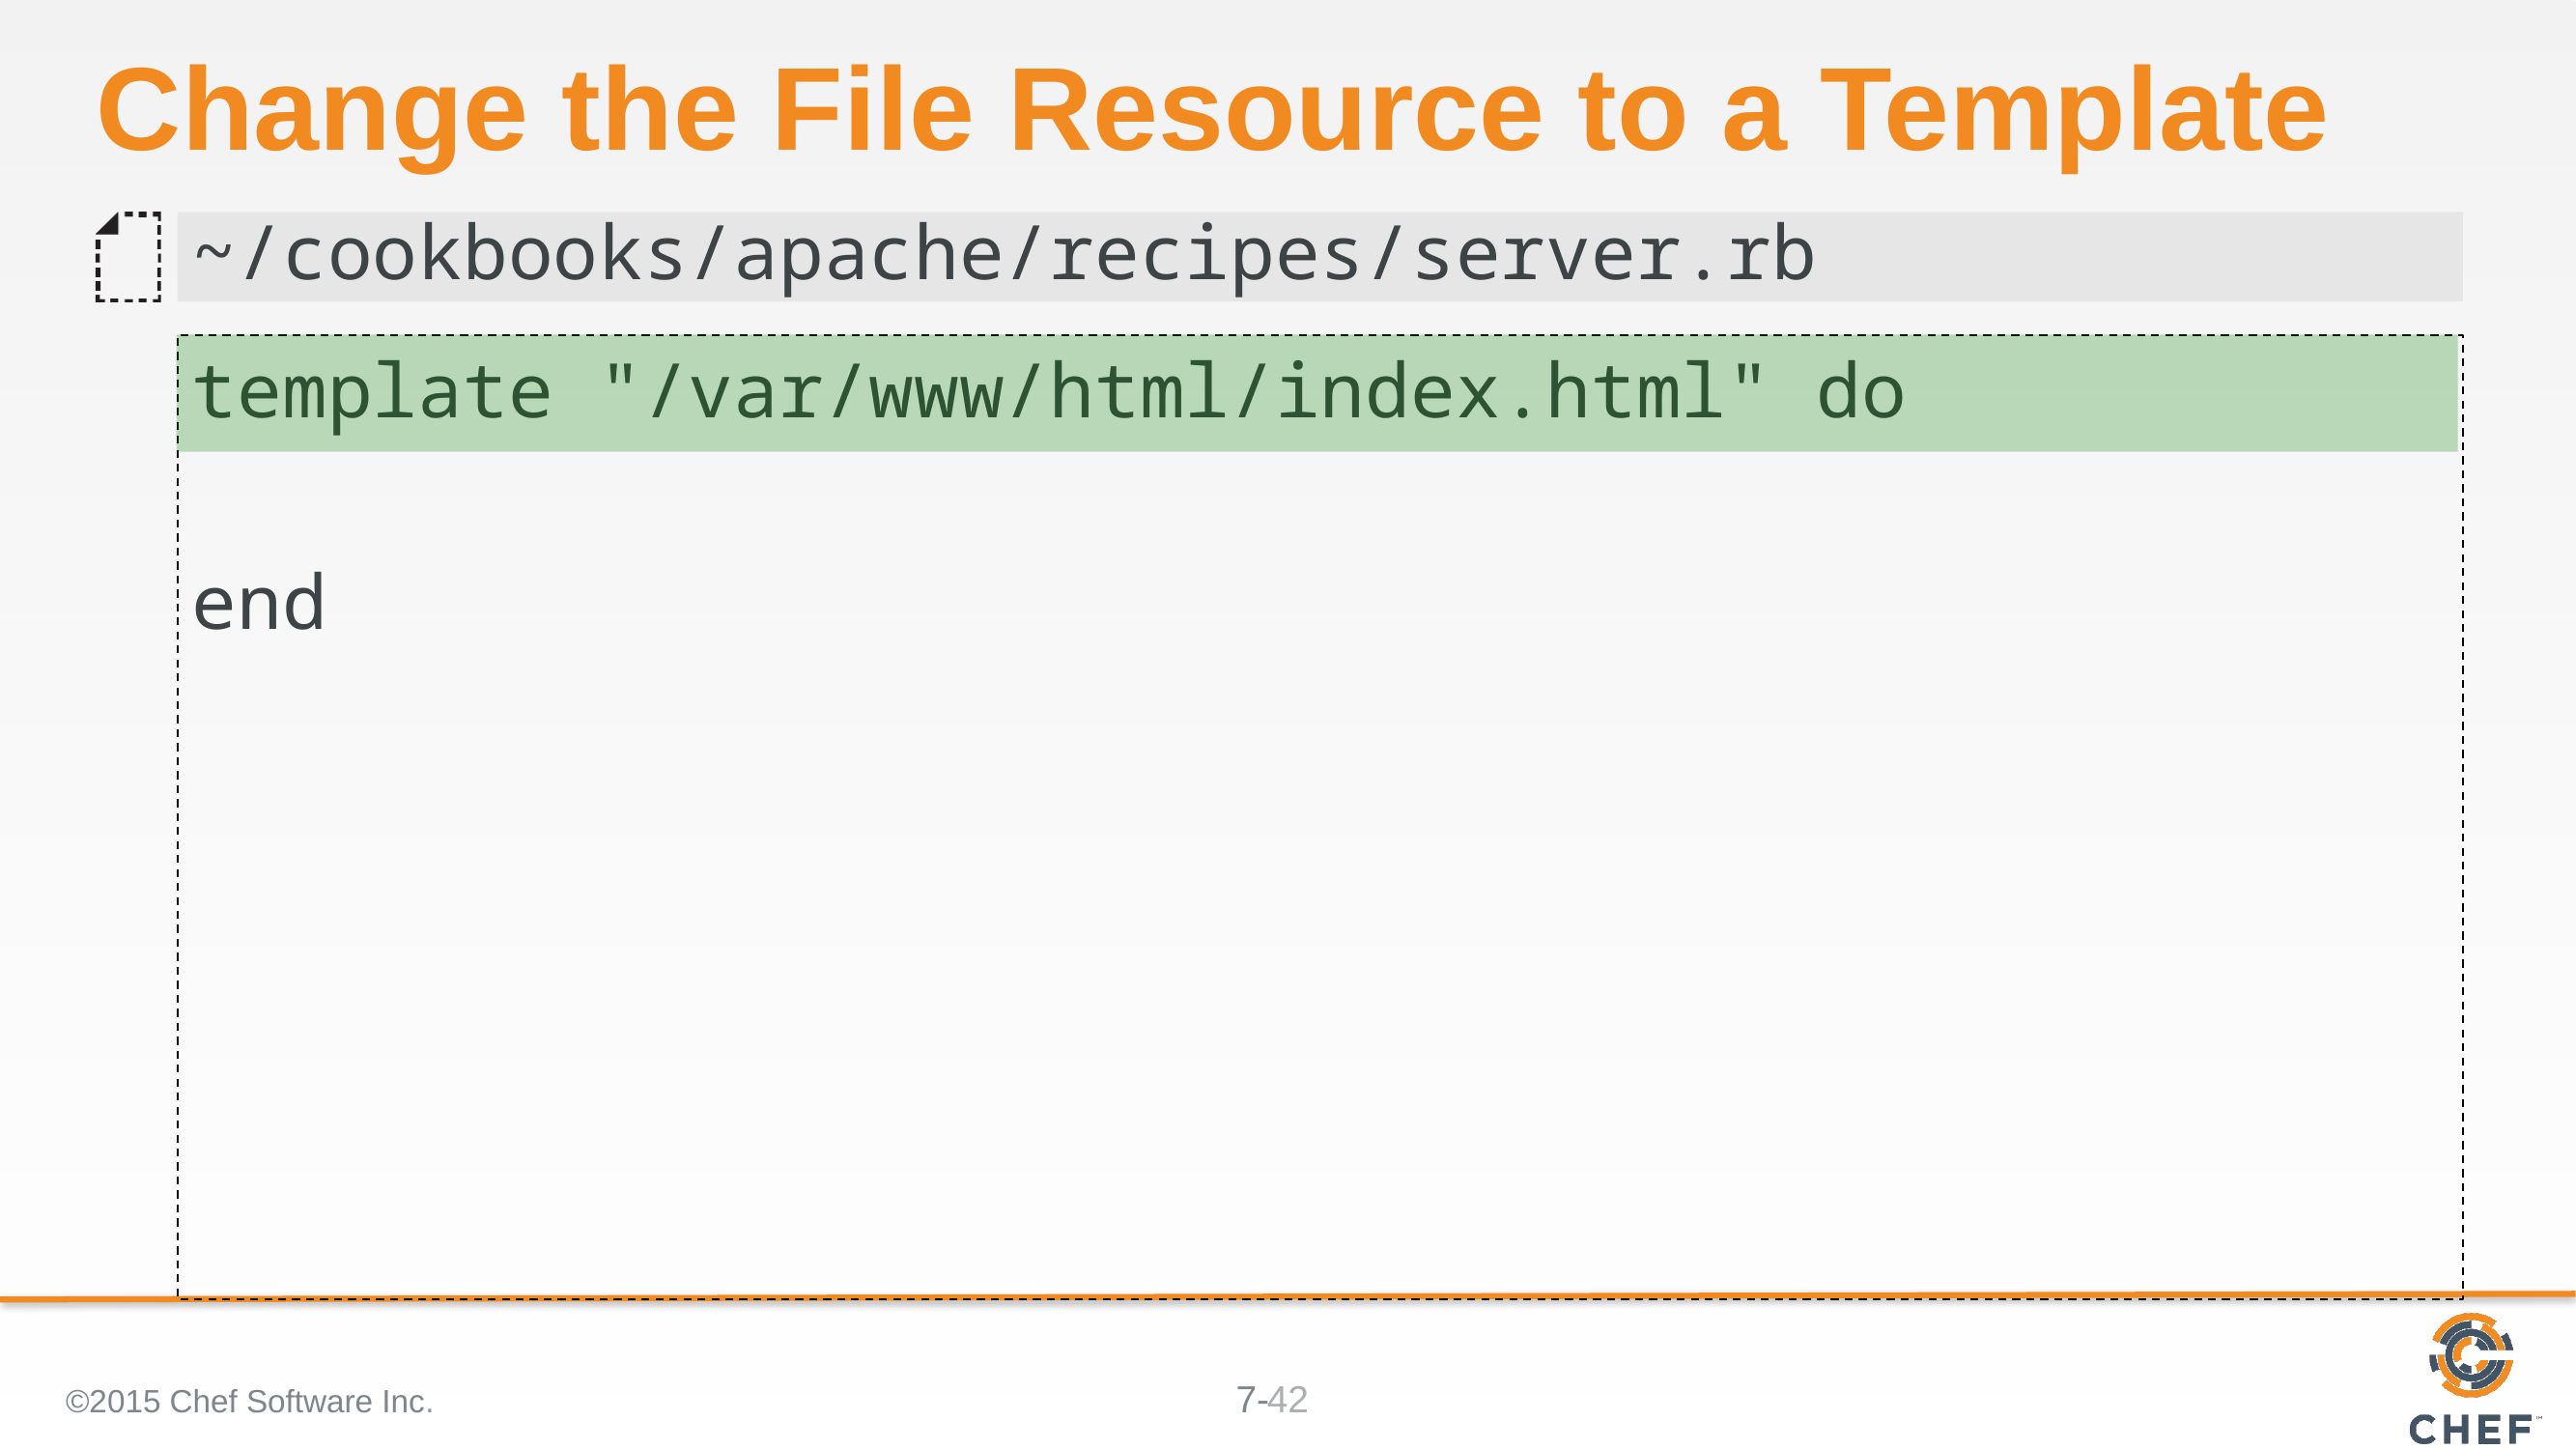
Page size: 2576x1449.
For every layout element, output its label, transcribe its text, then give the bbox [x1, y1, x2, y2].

title Change the File Resource to a Template [96, 48, 2463, 180]
list template "/var/www/html/index.html" do end [177, 334, 2464, 1300]
slide_number 42 [998, 1359, 1578, 1437]
list [176, 334, 2458, 452]
picture [2399, 1297, 2550, 1449]
footer ©2015 Chef Software Inc. [51, 1359, 952, 1440]
list ~/cookbooks/apache/recipes/server.rb [177, 212, 2463, 302]
